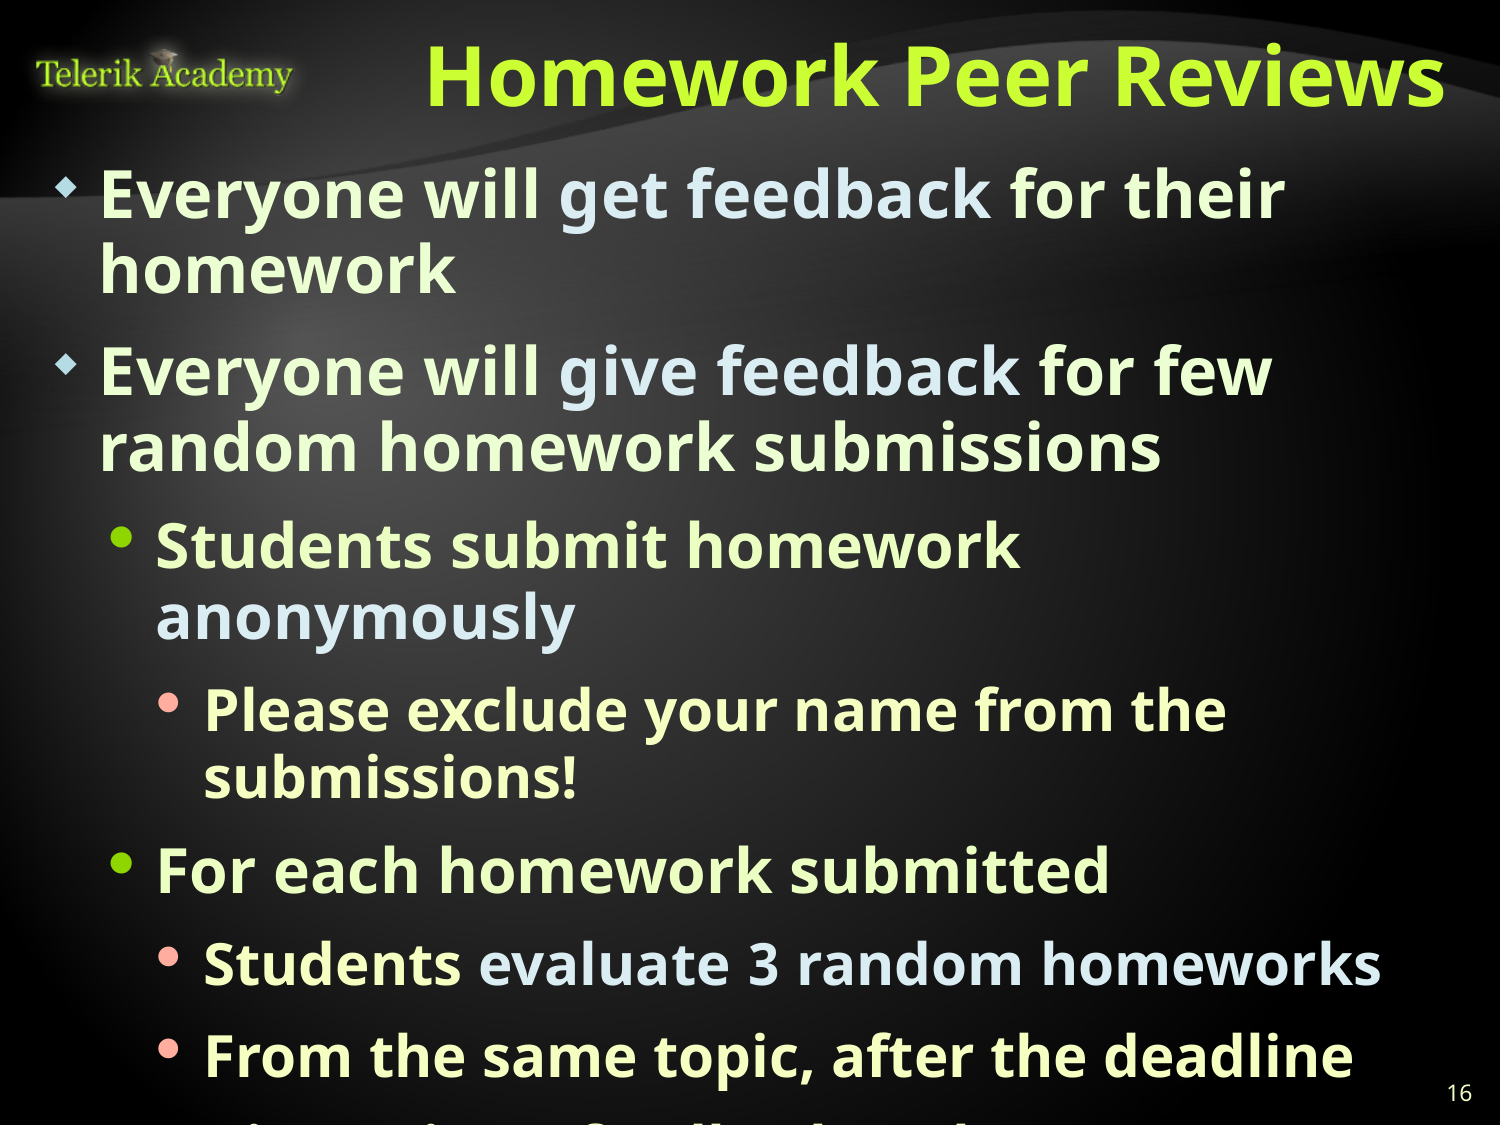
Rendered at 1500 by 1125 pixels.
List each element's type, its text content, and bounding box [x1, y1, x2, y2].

list Everyone will get feedback for their homework Everyone will give feedback for few random homework submissions Students submit homework anonymously Please exclude your name from the submissions! For each homework submitted Students evaluate 3 random homeworks From the same topic, after the deadline Give written feedback, at least 200 characters Low-quality feedback  report for punishment [37, 149, 1463, 1100]
slide_number 16 [1412, 1074, 1488, 1113]
picture [0, 0, 1500, 1125]
title Homework Peer Reviews [300, 12, 1463, 149]
